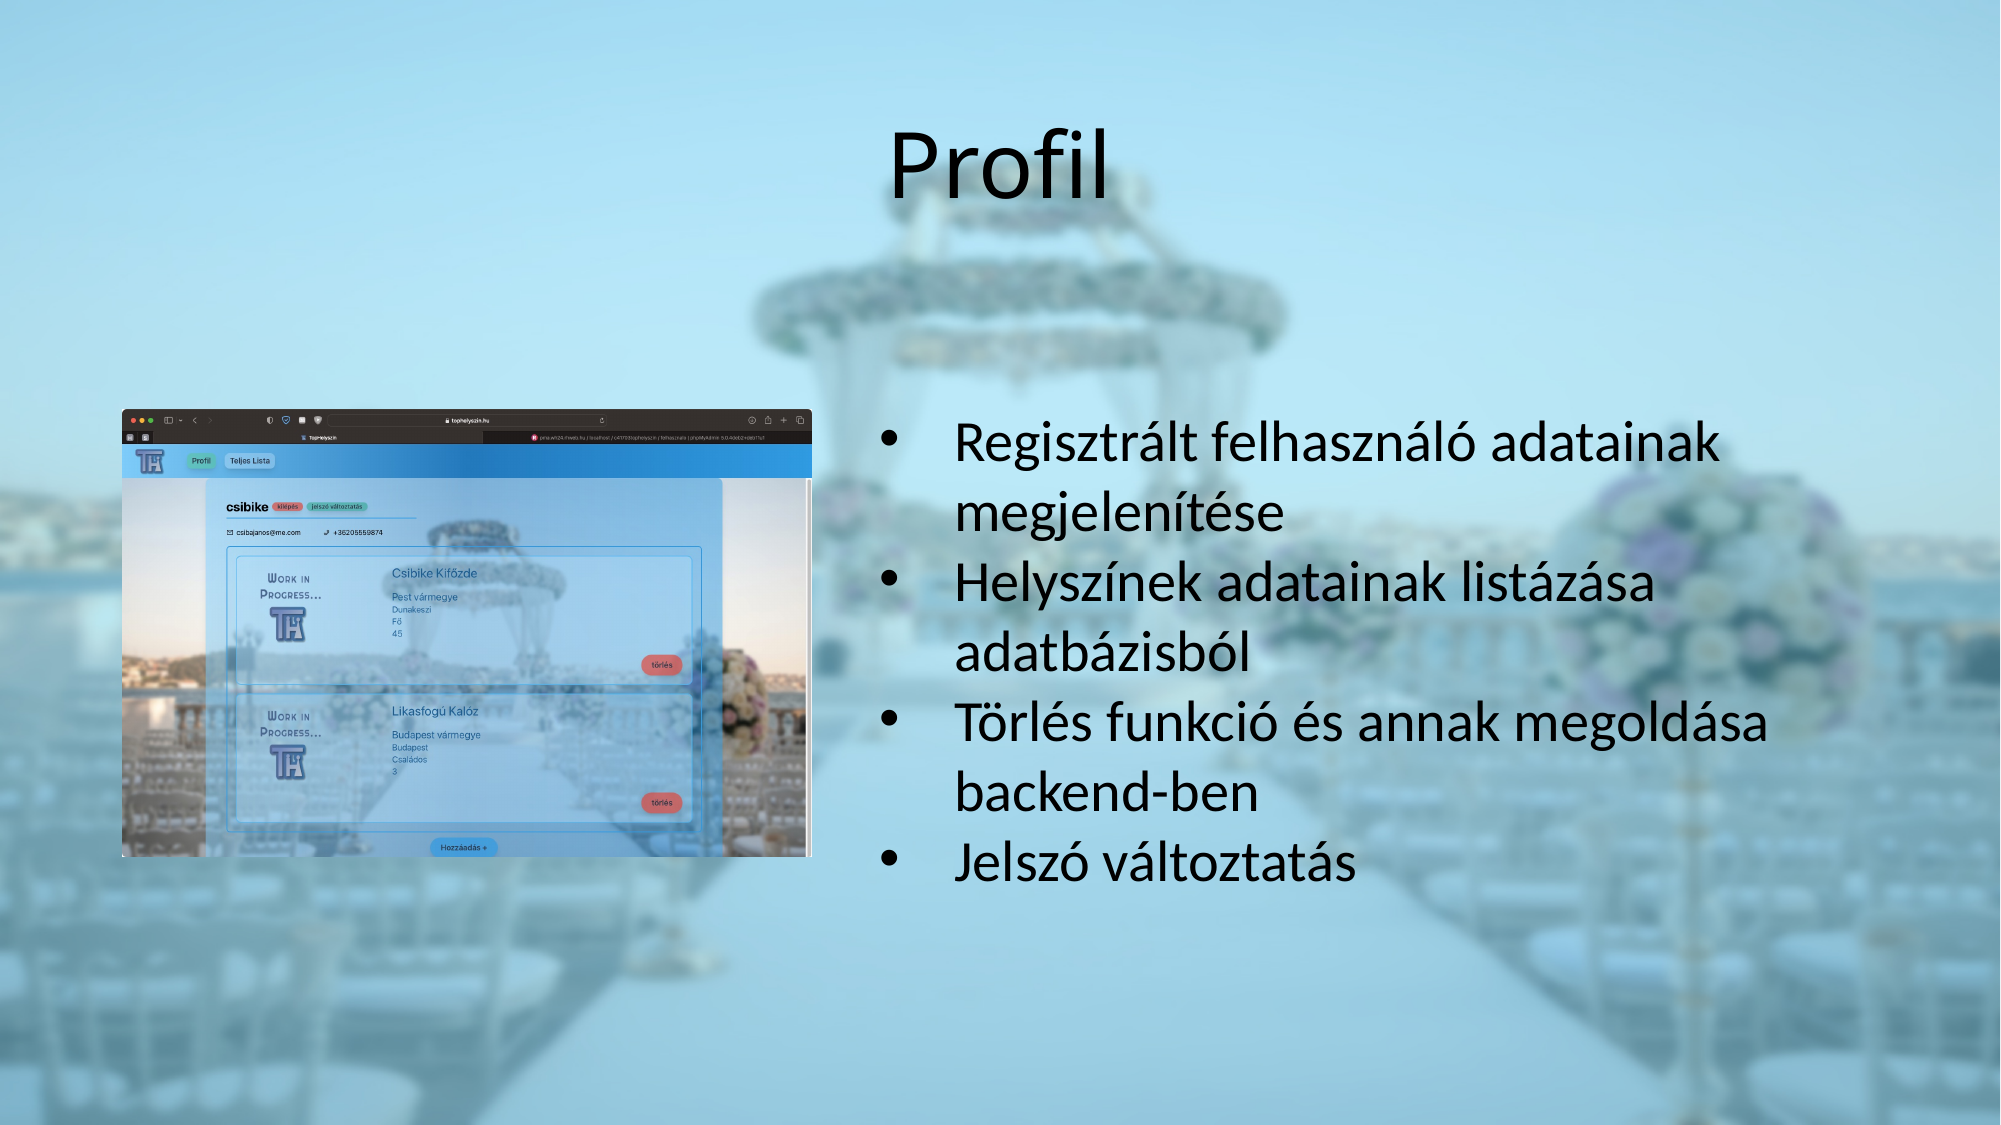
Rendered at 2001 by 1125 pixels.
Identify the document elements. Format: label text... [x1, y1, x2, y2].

picture [0, 0, 2001, 1125]
title Profil [137, 59, 1863, 278]
text_box Regisztrált felhasználó adatainak megjelenítése Helyszínek adatainak listázása adatbázisból Törlés funkció és annak megoldása backend-ben Jelszó változtatás [864, 395, 1878, 971]
